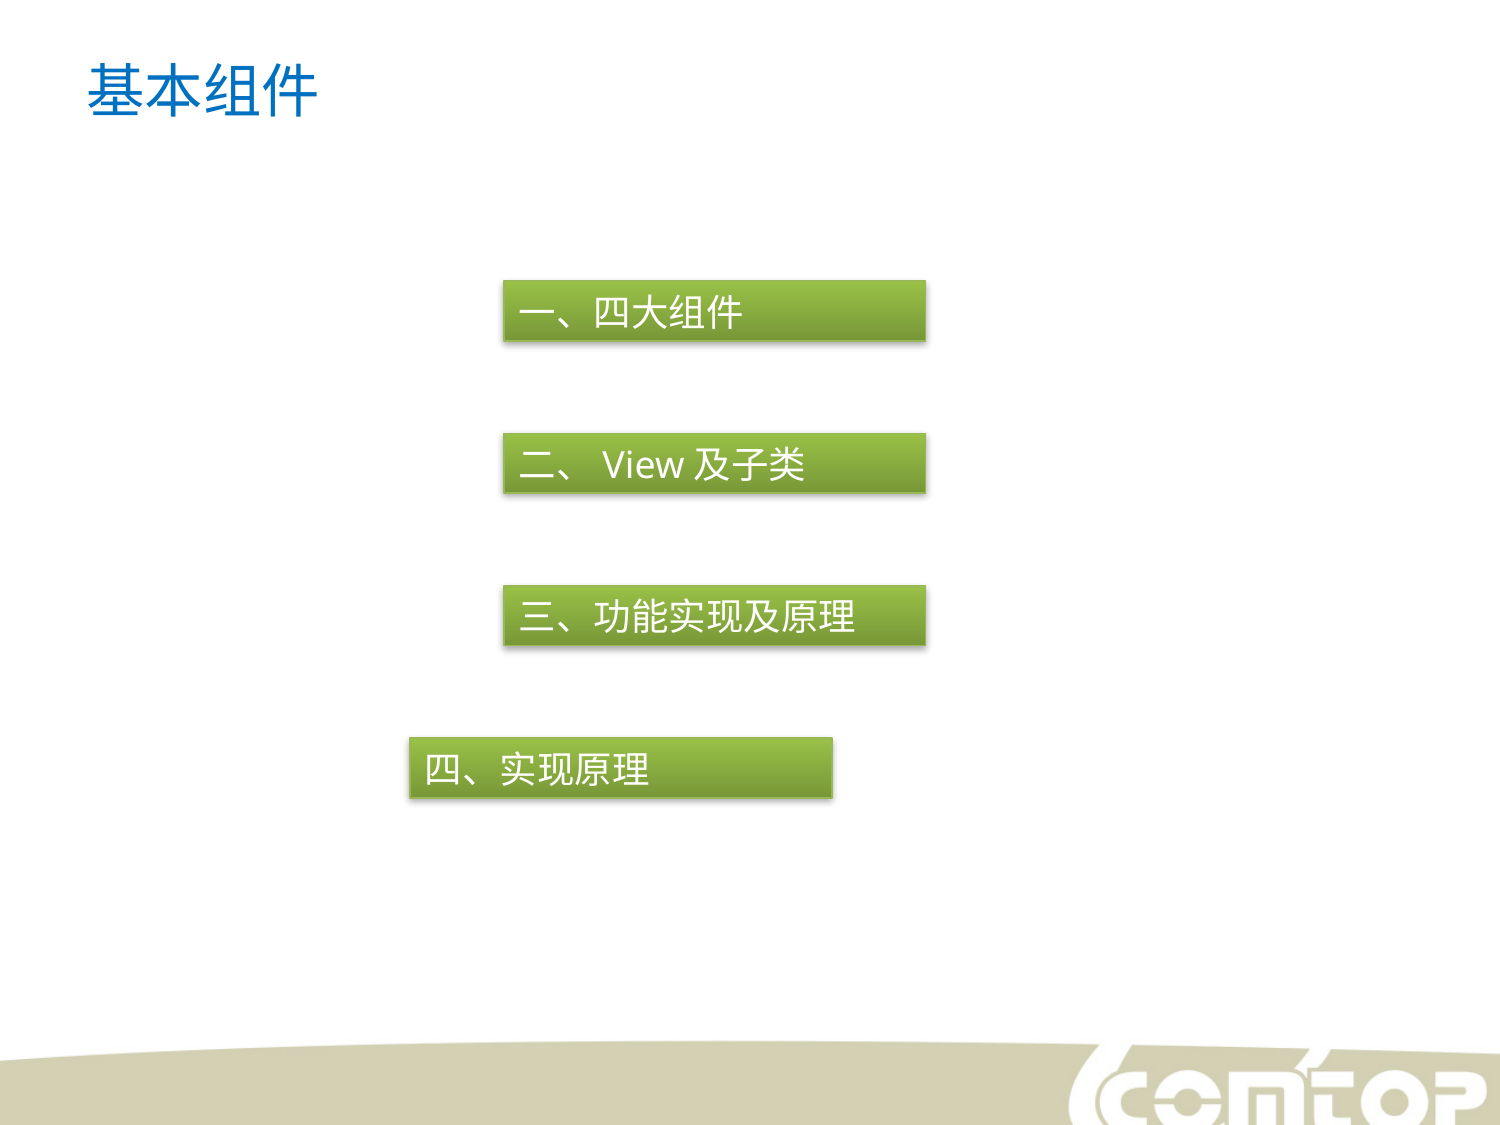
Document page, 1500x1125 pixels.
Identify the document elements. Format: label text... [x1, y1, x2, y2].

picture [0, 0, 1500, 1125]
text_box 四、实现原理 [409, 737, 833, 799]
text_box 三、功能实现及原理 [503, 585, 926, 646]
text_box 基本组件 [71, 46, 335, 132]
text_box 二、View及子类 [503, 433, 926, 494]
text_box 一、四大组件 [503, 280, 926, 342]
